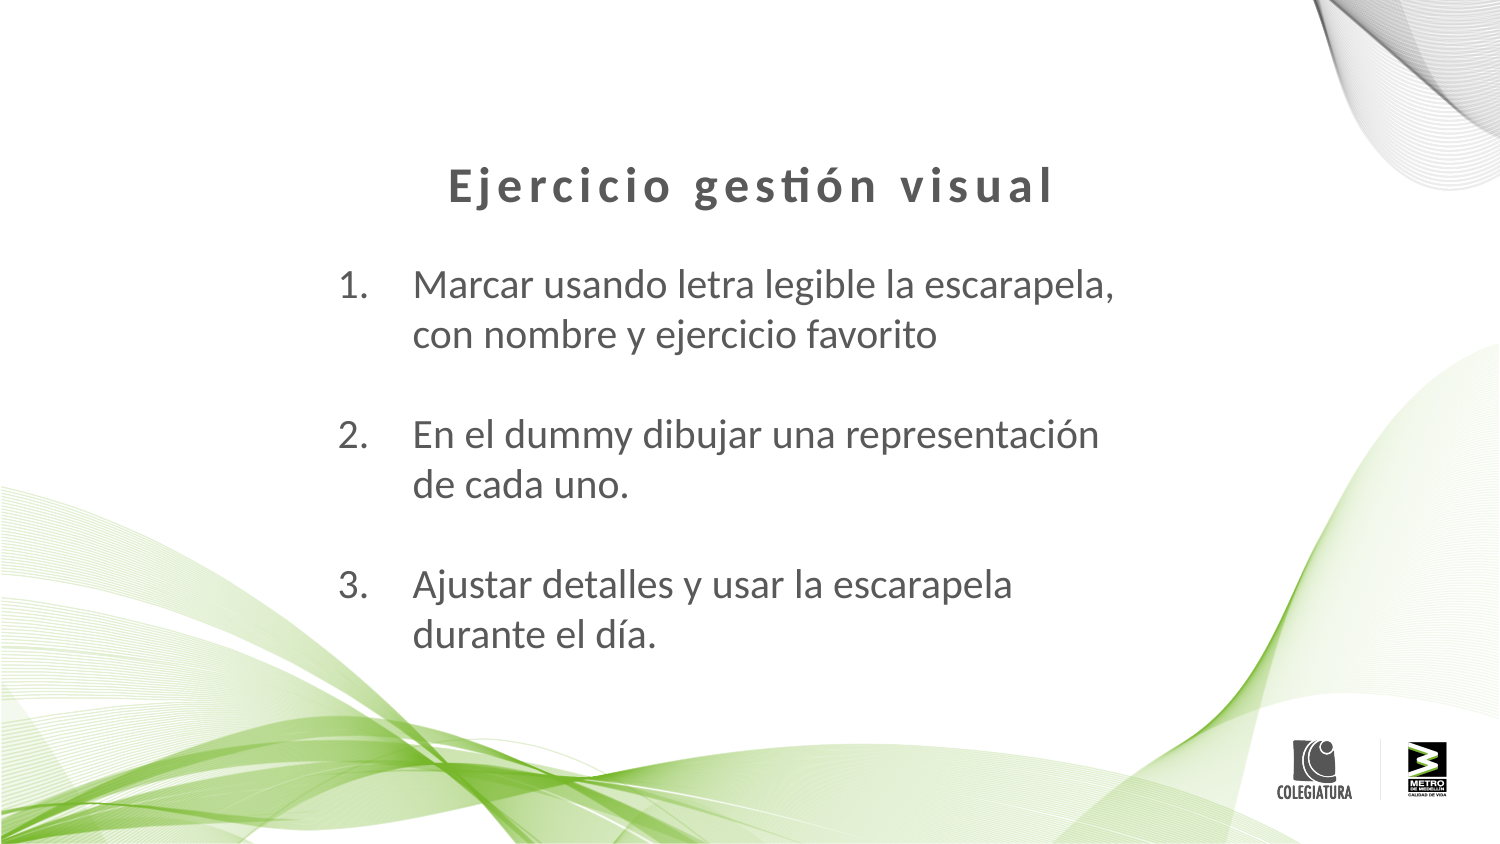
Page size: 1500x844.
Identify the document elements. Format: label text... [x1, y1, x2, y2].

text_box Marcar usando letra legible la escarapela, con nombre y ejercicio favorito En el dummy dibujar una representación de cada uno. Ajustar detalles y usar la escarapela durante el día. [323, 249, 1161, 334]
picture [1, 334, 1499, 844]
picture [1297, 0, 1500, 217]
text_box Ejercicio gestión visual [277, 146, 1223, 217]
